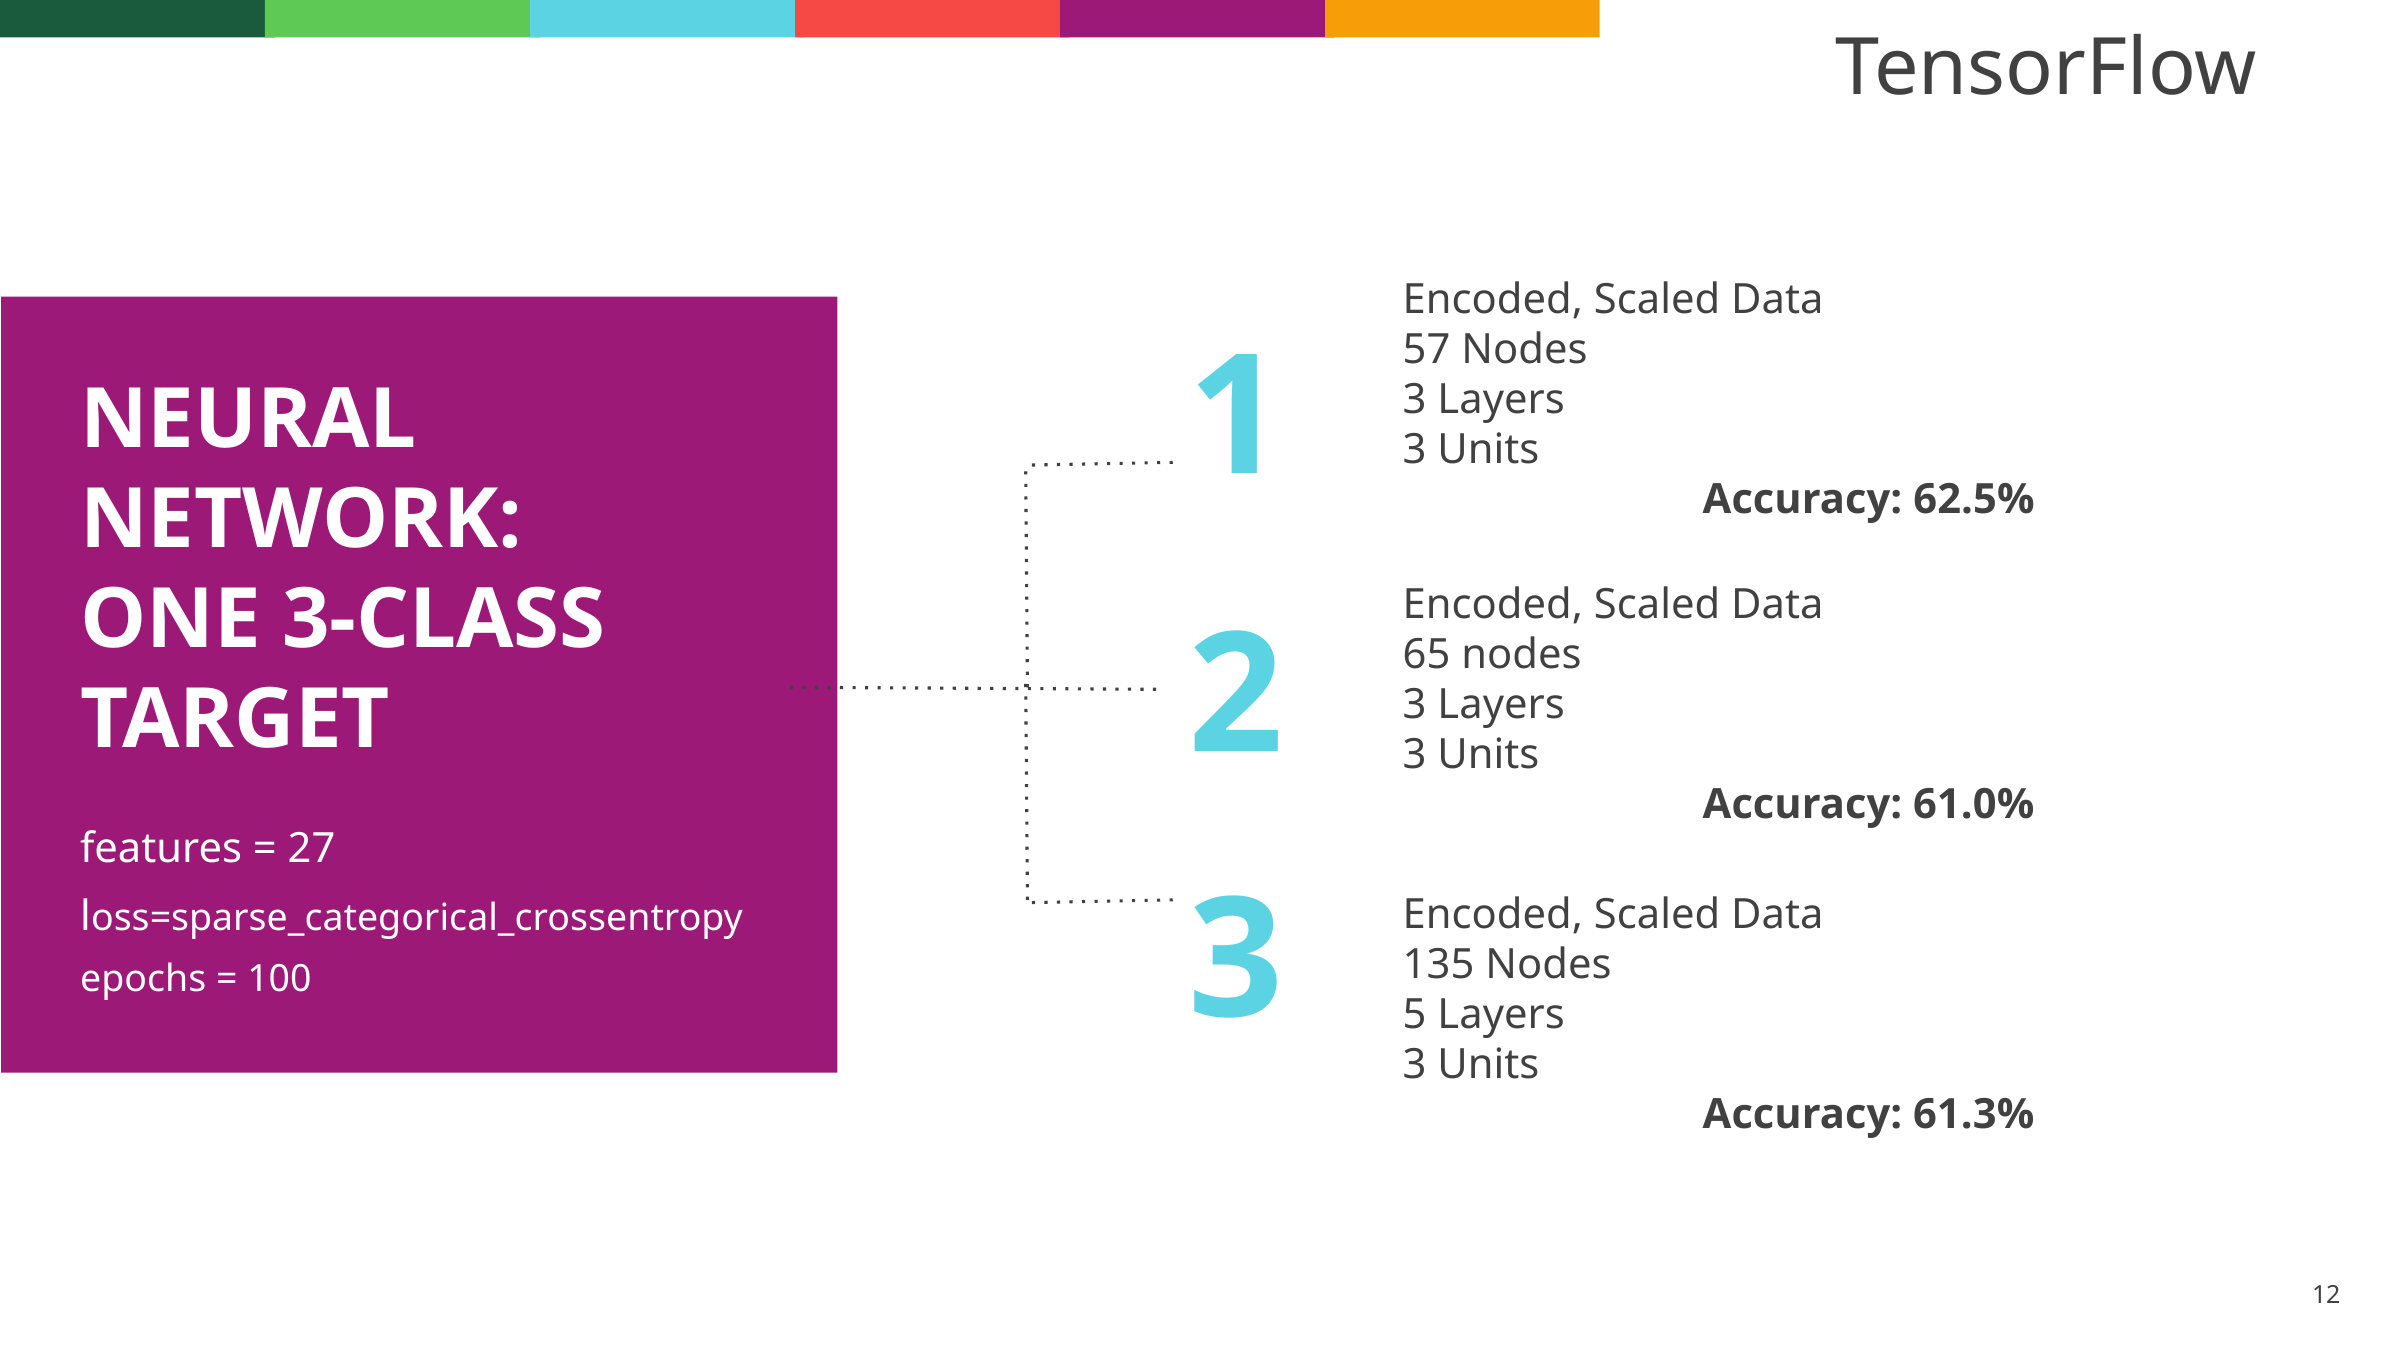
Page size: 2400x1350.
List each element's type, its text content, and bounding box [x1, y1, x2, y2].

text_box 1 [1133, 331, 1340, 482]
text_box 2 [1133, 609, 1340, 760]
text_box Encoded, Scaled Data 57 Nodes 3 Layers 3 Units Accuracy: 62.5% Encoded, Scaled Data 65 nodes 3 Layers 3 Units Accuracy: 61.0% Encoded, Scaled Data 135 Nodes 5 Layers 3 Units Accuracy: 61.3% [1387, 256, 2339, 1169]
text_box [1031, 461, 1177, 466]
slide_number ‹#› [2297, 1243, 2368, 1348]
text_box 3 [1133, 874, 1340, 1025]
text_box [1, 296, 838, 1073]
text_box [1031, 899, 1177, 903]
subtitle NEURAL NETWORK: ONE 3-CLASS TARGET features = 27 loss=sparse_categorical_crossentropy epochs = 100 [56, 331, 826, 1033]
text_box TensorFlow [1820, 0, 2339, 79]
